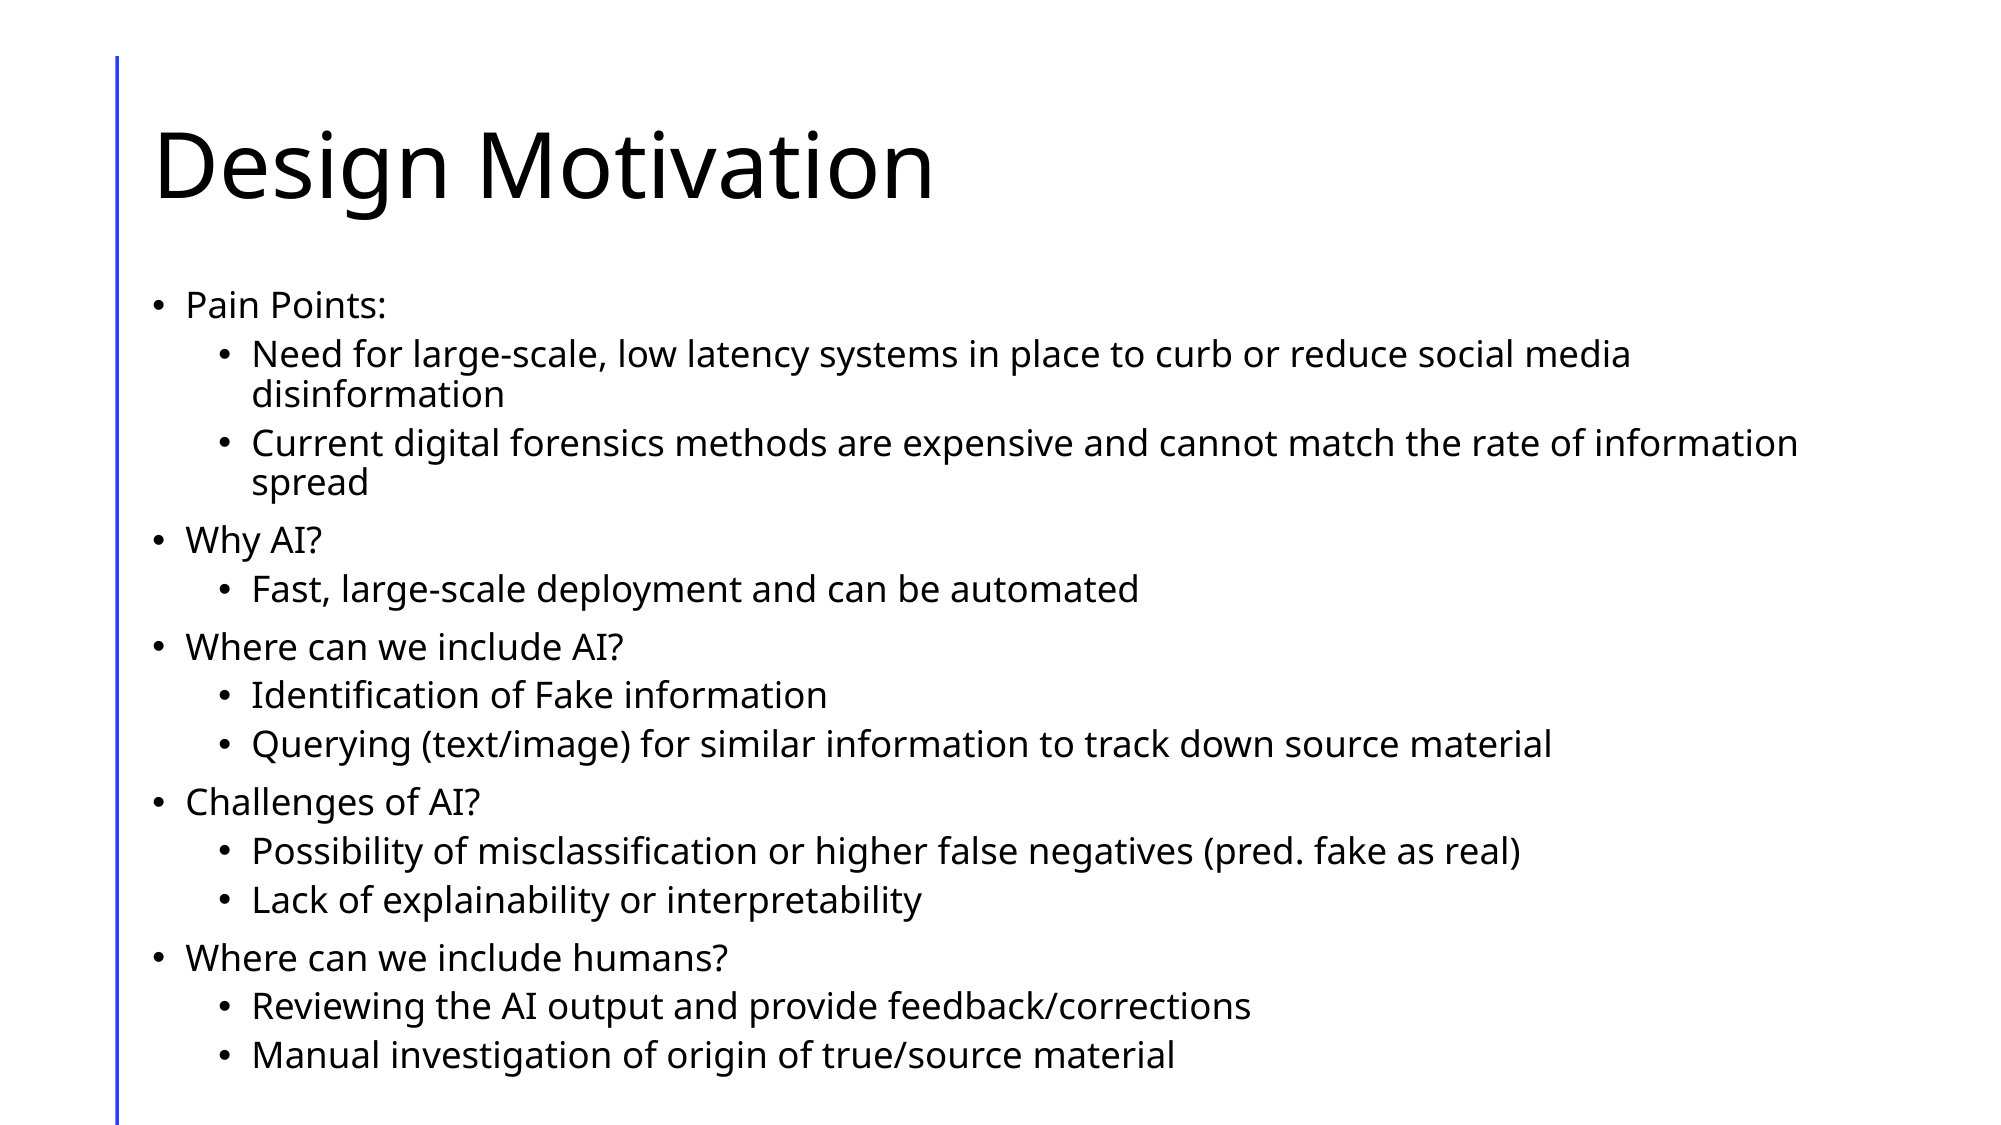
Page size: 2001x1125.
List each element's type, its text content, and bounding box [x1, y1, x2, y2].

text_box Pain Points: Need for large-scale, low latency systems in place to curb or reduce social media disinformation Current digital forensics methods are expensive and cannot match the rate of information spread Why AI? Fast, large-scale deployment and can be automated Where can we include AI? Identification of Fake information Querying (text/image) for similar information to track down source material Challenges of AI? Possibility of misclassification or higher false negatives (pred. fake as real) Lack of explainability or interpretability Where can we include humans? Reviewing the AI output and provide feedback/corrections Manual investigation of origin of true/source material [137, 217, 1863, 1086]
title Design Motivation [137, 59, 1863, 217]
